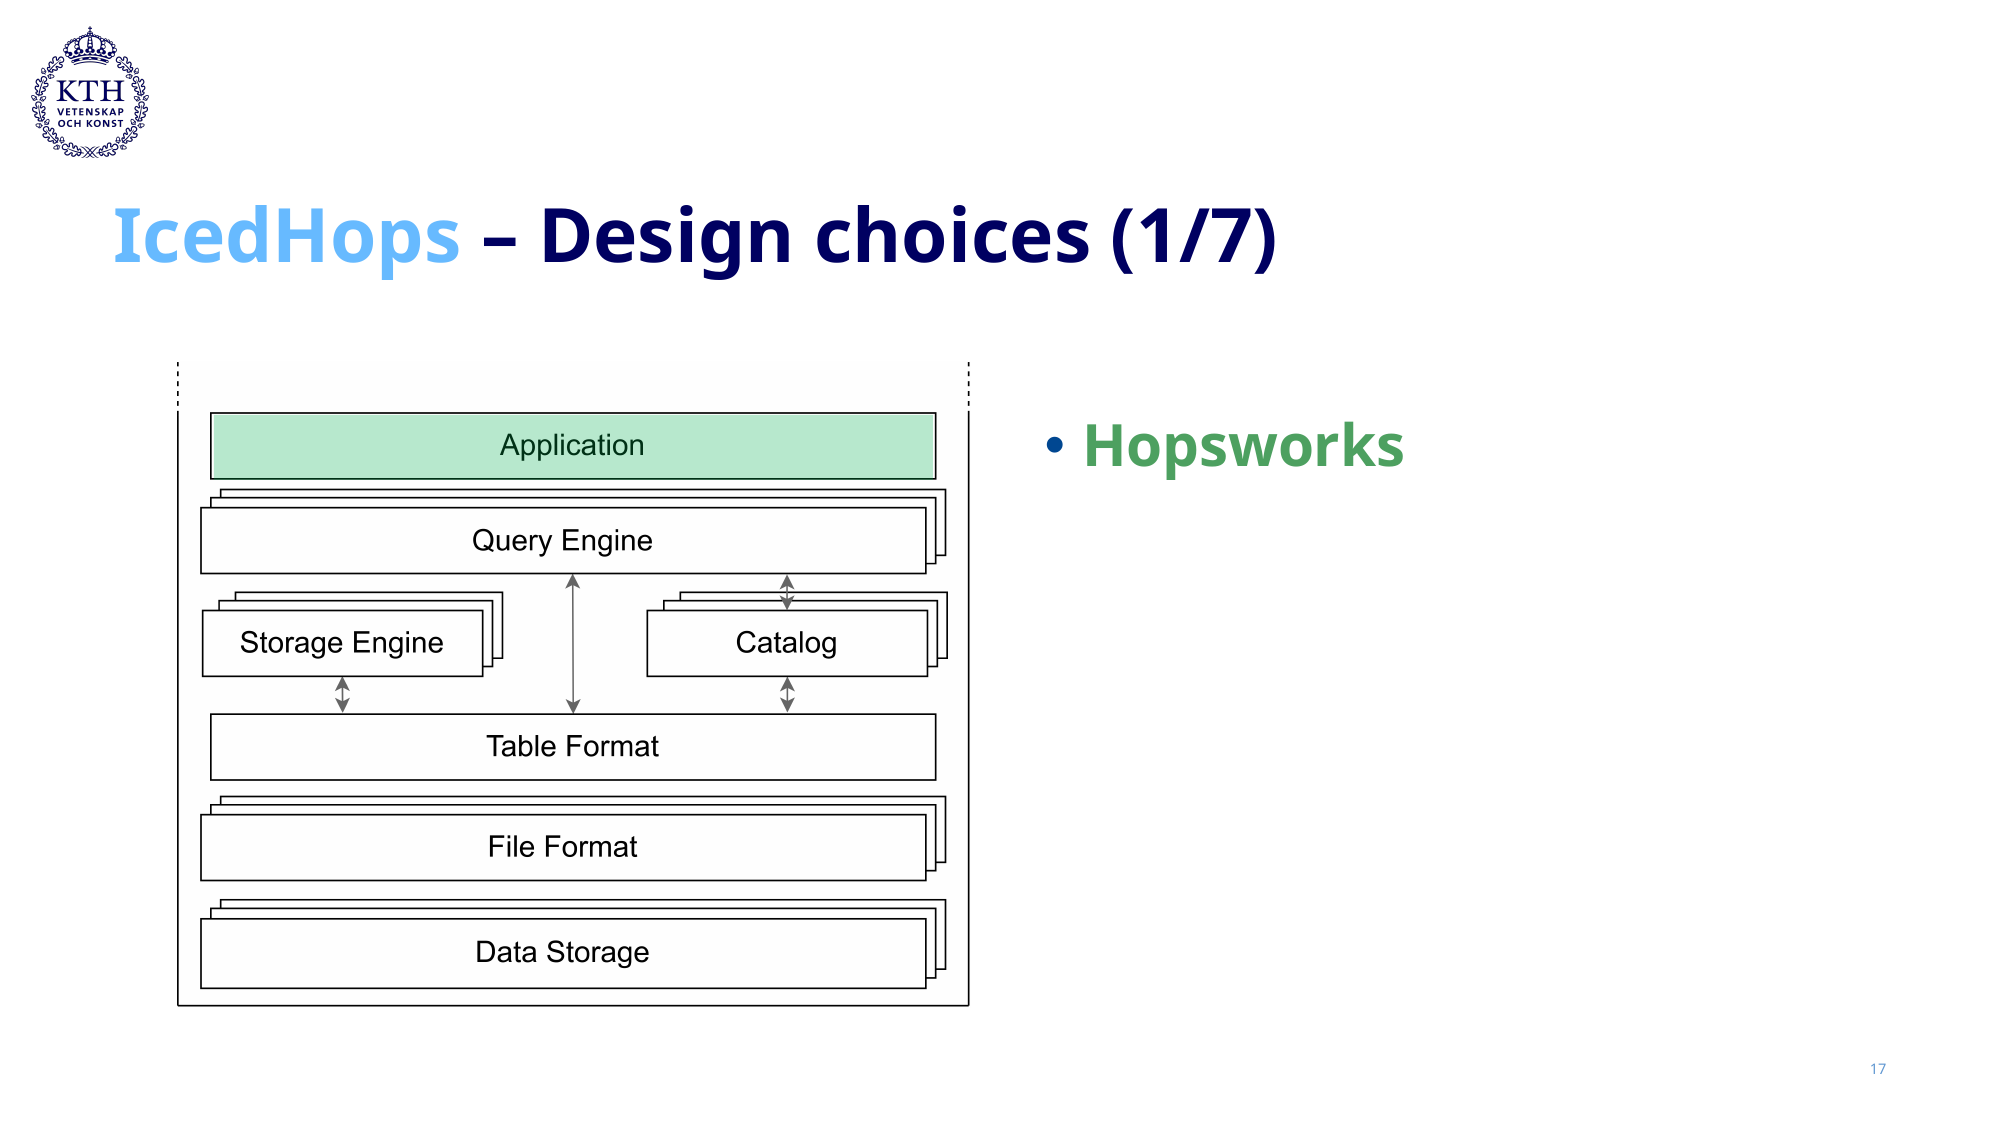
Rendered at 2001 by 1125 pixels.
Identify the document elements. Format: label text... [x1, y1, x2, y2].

list Hopsworks [1029, 408, 1902, 948]
slide_number 17 [1451, 1061, 1902, 1078]
picture [177, 361, 971, 1009]
title IcedHops – Design choices (1/7) [98, 179, 1902, 273]
picture [31, 26, 149, 158]
